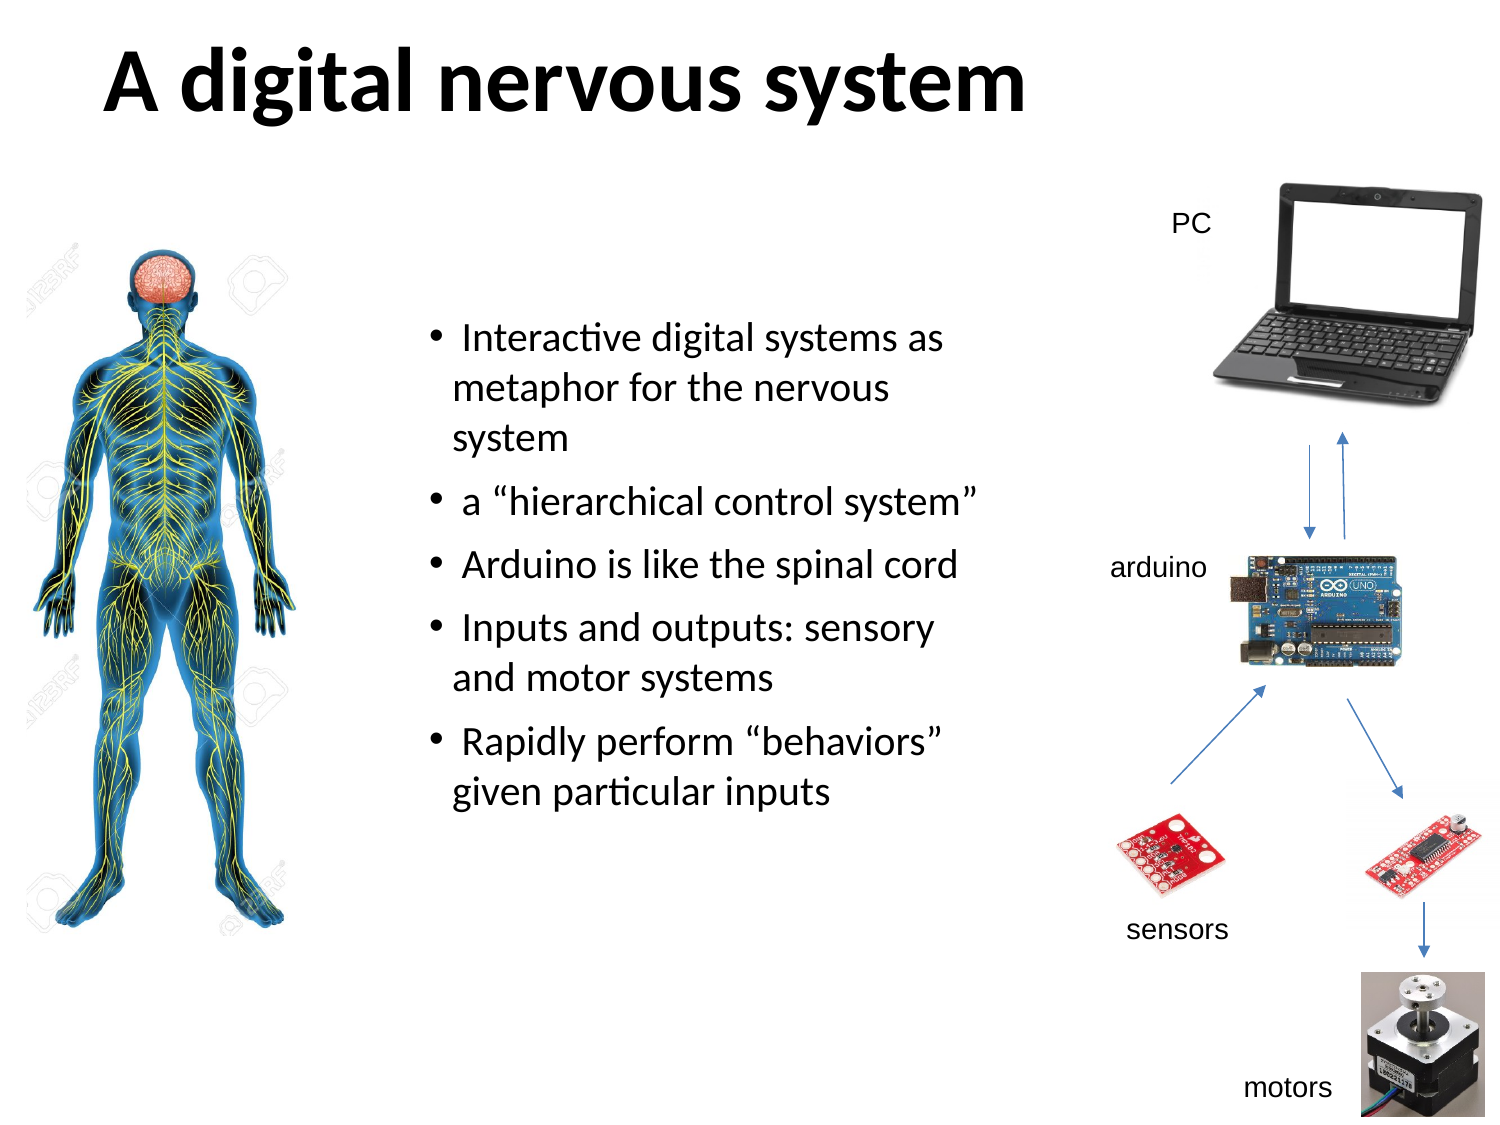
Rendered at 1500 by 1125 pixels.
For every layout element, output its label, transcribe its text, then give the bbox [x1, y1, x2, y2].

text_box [1346, 698, 1404, 800]
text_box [1170, 684, 1267, 785]
title A digital nervous system [5, 5, 1128, 144]
picture [1075, 783, 1267, 927]
text_box motors [1228, 1060, 1349, 1111]
picture [1196, 166, 1498, 424]
picture [26, 241, 304, 936]
text_box PC [1156, 196, 1191, 247]
picture [1228, 555, 1404, 668]
text_box arduino [1095, 540, 1228, 591]
picture [1361, 972, 1485, 1117]
picture [1345, 778, 1500, 933]
text_box sensors [1111, 935, 1260, 953]
list Interactive digital systems as metaphor for the nervous system a “hierarchical control system” Arduino is like the spinal cord Inputs and outputs: sensory and motor systems Rapidly perform “behaviors” given particular inputs [380, 295, 1008, 1038]
